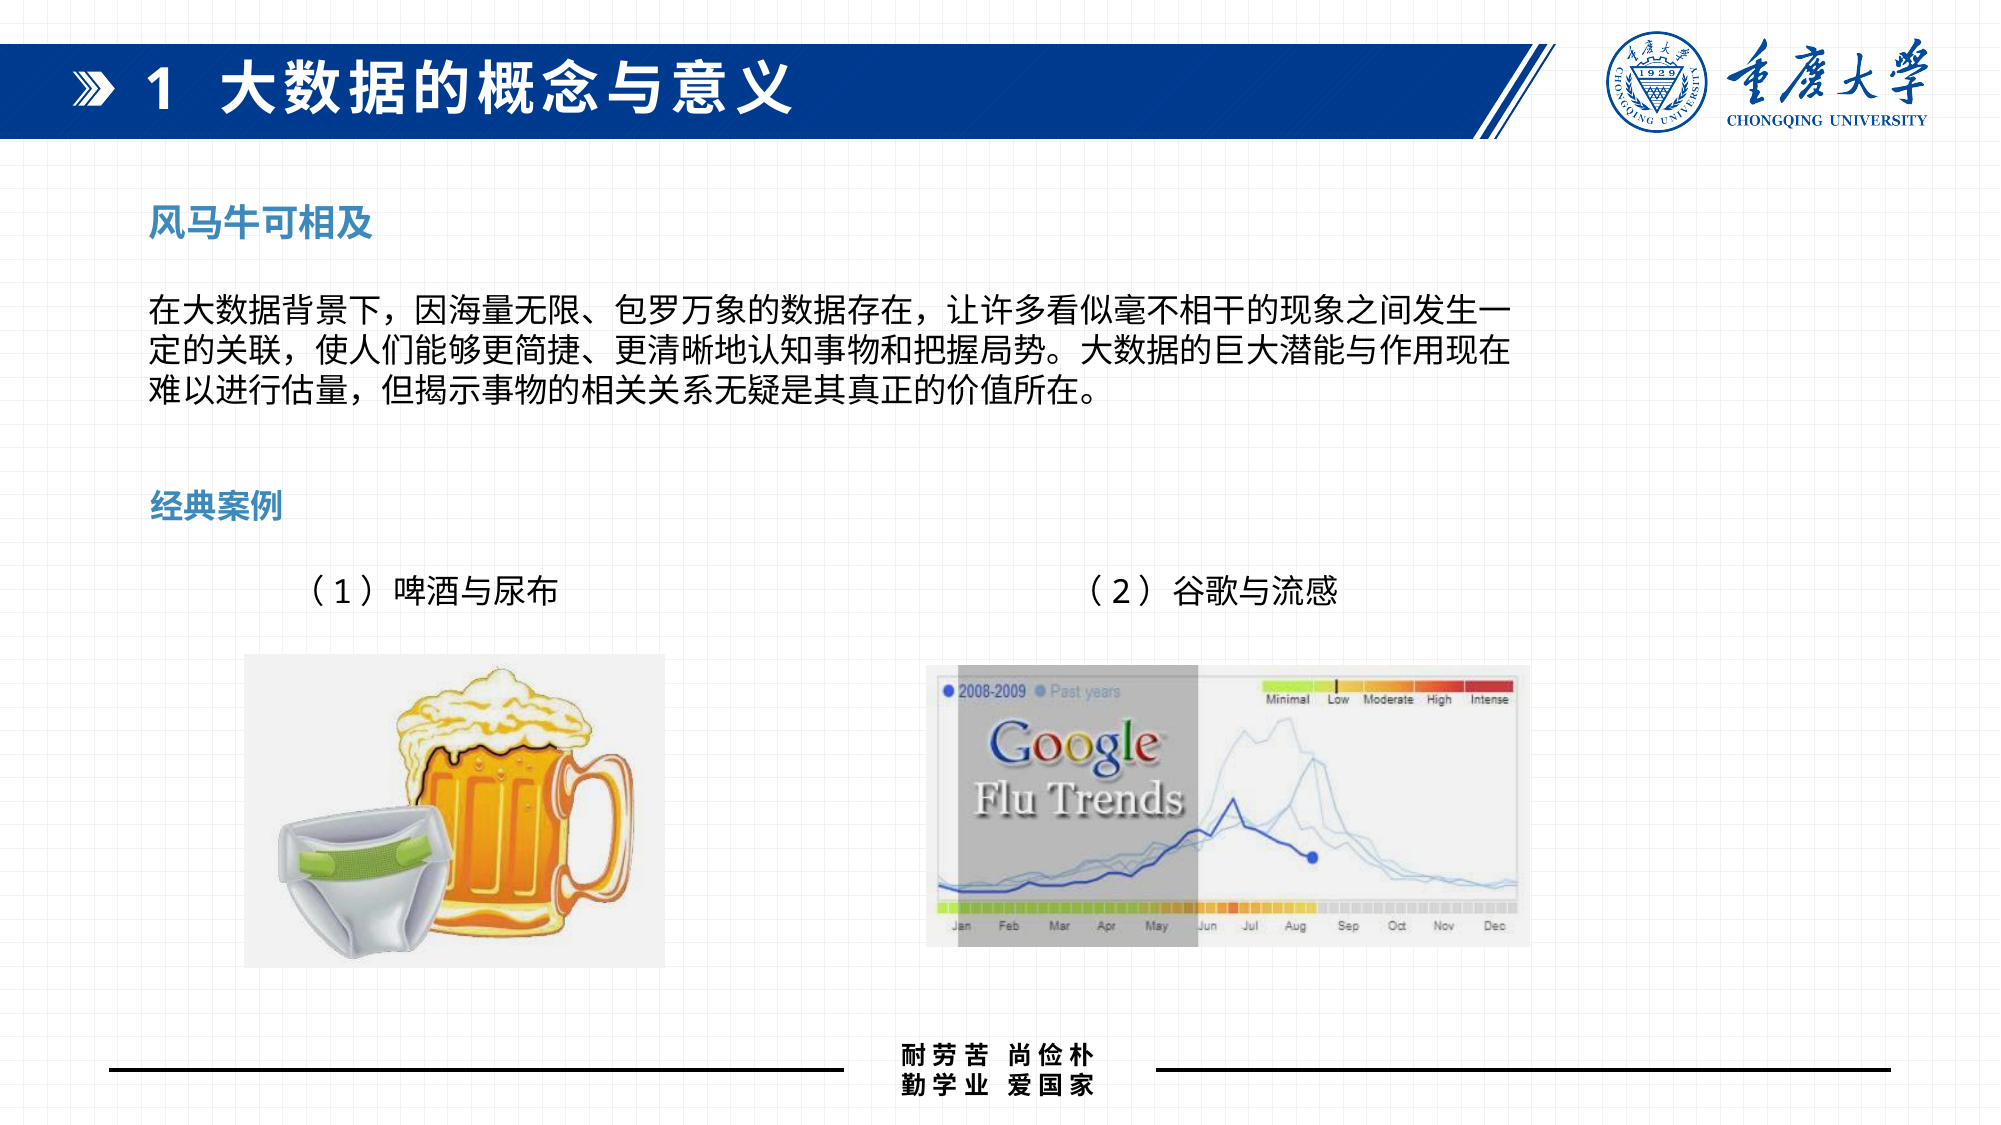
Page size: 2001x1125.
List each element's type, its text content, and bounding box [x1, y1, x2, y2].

text_box （1）啤酒与尿布 [276, 562, 575, 654]
list 1 大数据的概念与意义 [108, 51, 1356, 136]
picture [244, 654, 665, 968]
text_box （2）谷歌与流感 [1055, 562, 1354, 618]
text_box 经典案例 [135, 478, 299, 533]
text_box 风马牛可相及 在大数据背景下，因海量无限、包罗万象的数据存在，让许多看似毫不相干的现象之间发生一定的关联，使人们能够更简捷、更清晰地认知事物和把握局势。大数据的巨大潜能与作用现在难以进行估量，但揭示事物的相关关系无疑是其真正的价值所在。 [134, 191, 1530, 417]
picture [926, 665, 1530, 947]
picture [1606, 31, 1928, 133]
